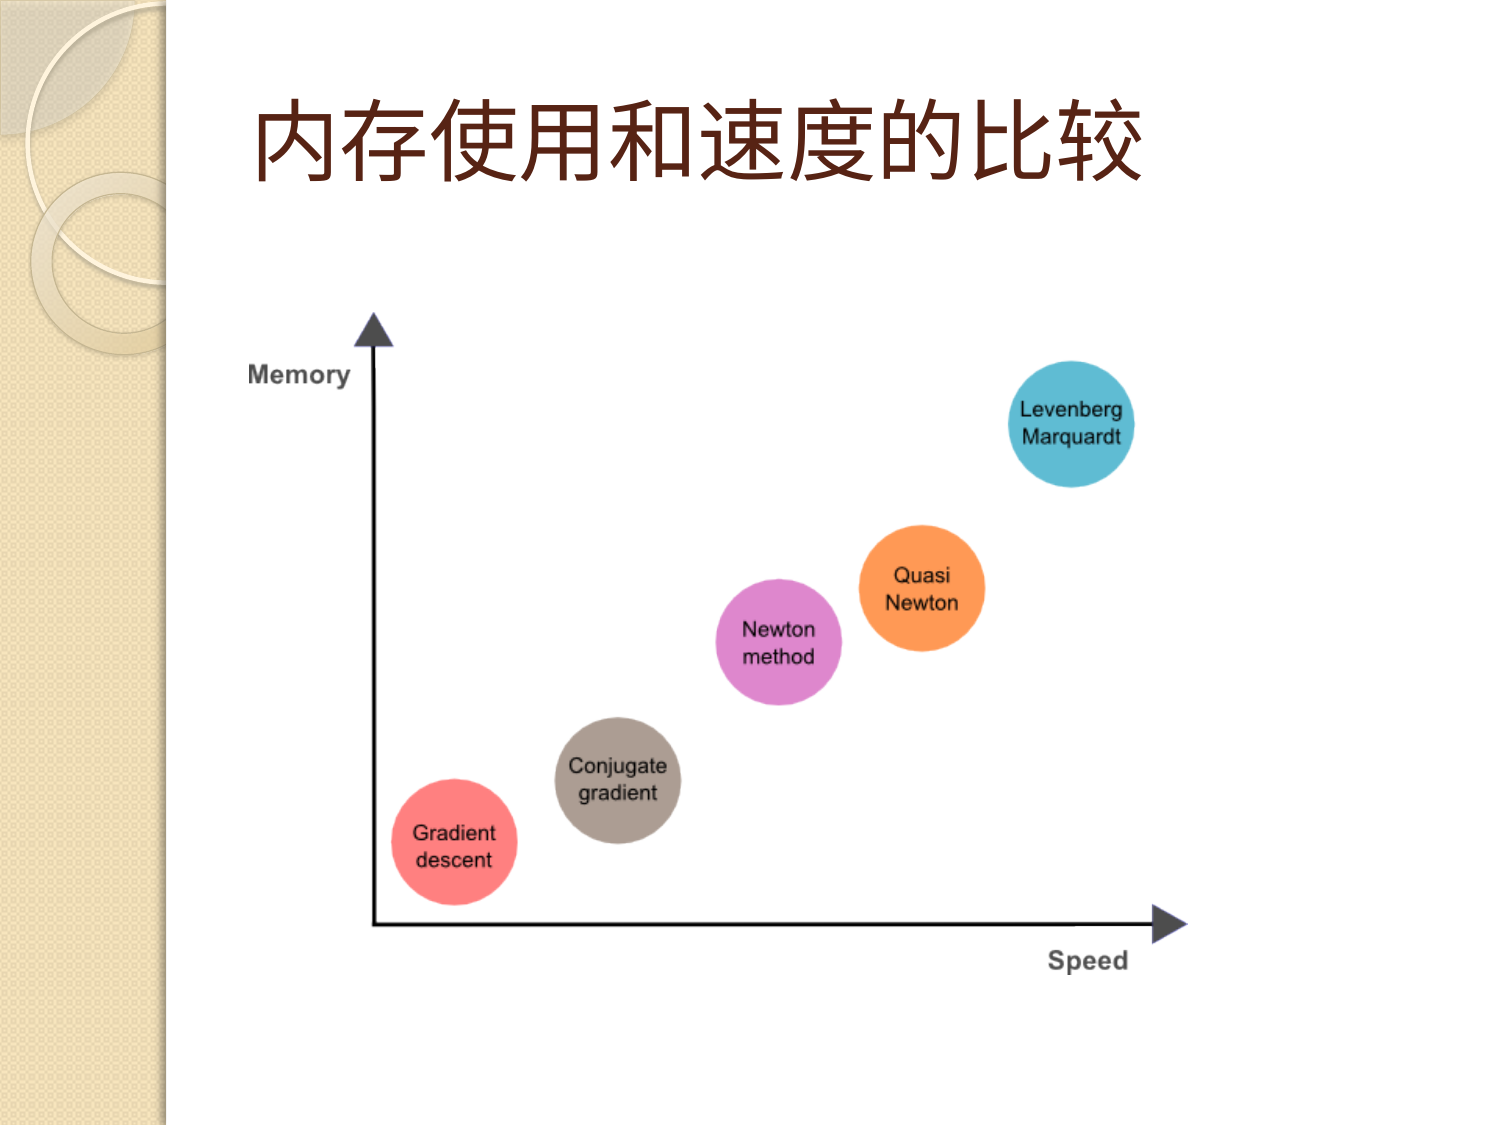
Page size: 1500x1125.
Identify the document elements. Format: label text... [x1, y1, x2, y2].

picture [249, 312, 1188, 976]
title 内存使用和速度的比较 [235, 45, 1466, 233]
